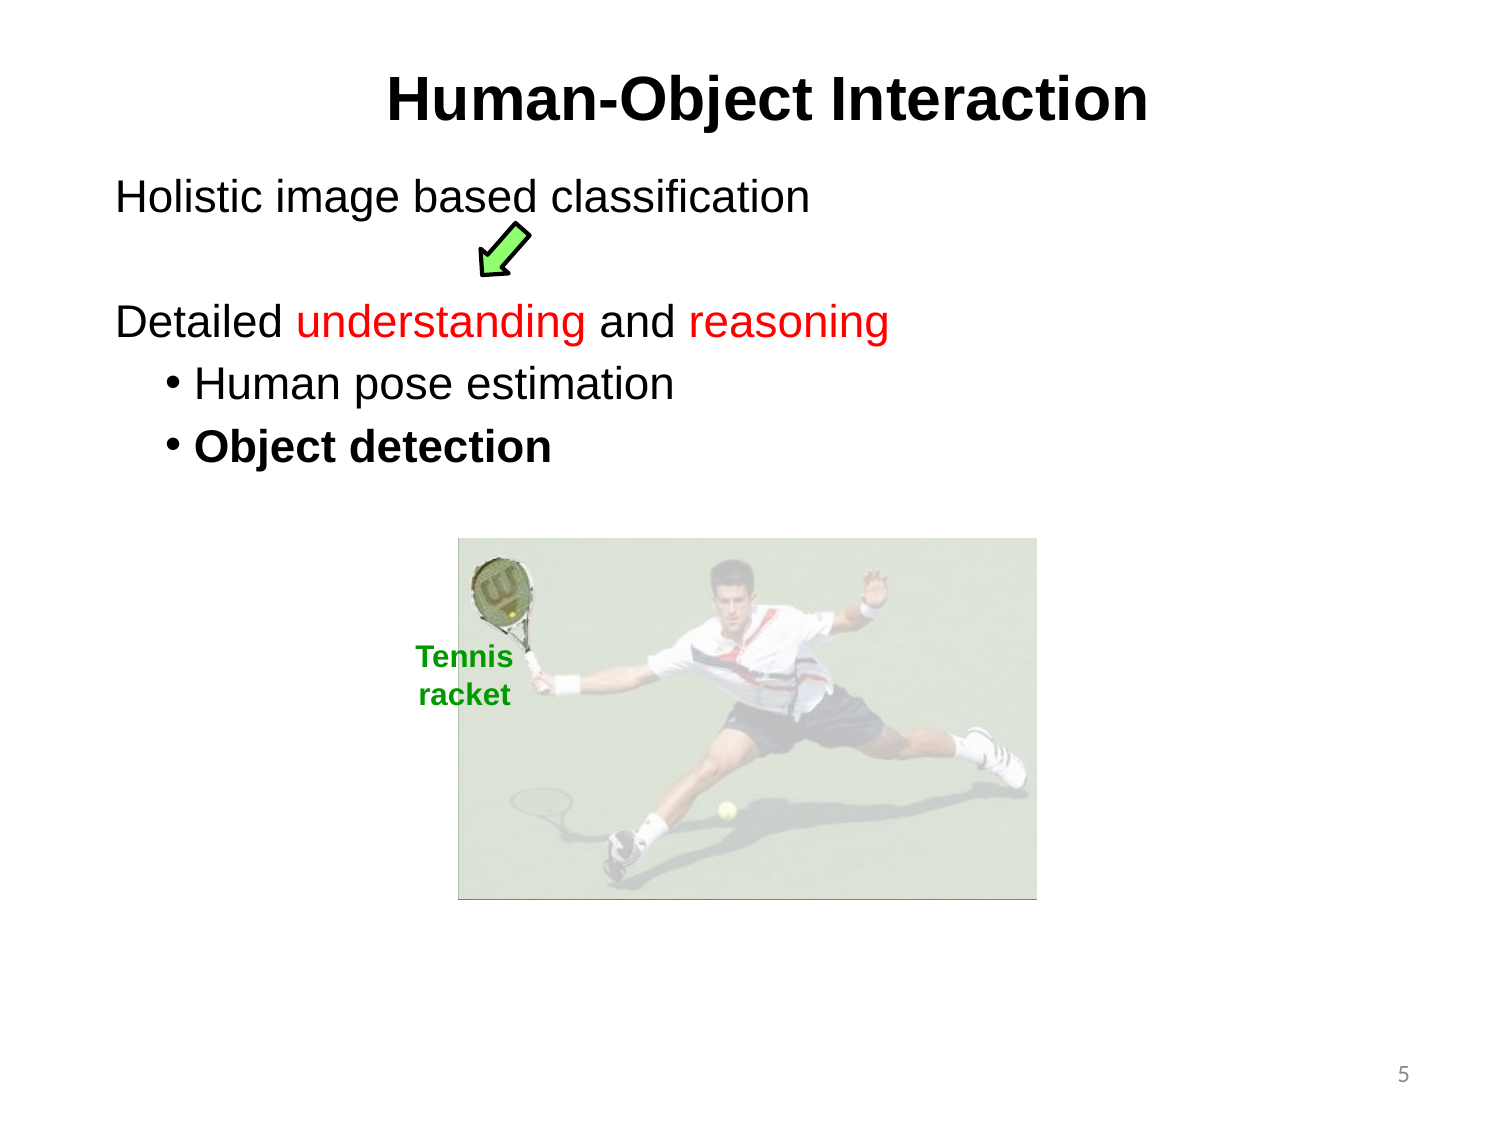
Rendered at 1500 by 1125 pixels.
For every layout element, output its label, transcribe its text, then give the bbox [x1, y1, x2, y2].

text_box Object detection [150, 412, 625, 475]
text_box Holistic image based classification [99, 162, 838, 225]
slide_number 5 [1074, 1042, 1425, 1103]
text_box Human-Object Interaction [324, 50, 1213, 150]
text_box Detailed understanding and reasoning [99, 287, 938, 350]
text_box Tennis racket [395, 636, 452, 712]
picture [458, 537, 1038, 900]
text_box Human pose estimation [150, 350, 700, 413]
text_box [478, 225, 532, 278]
